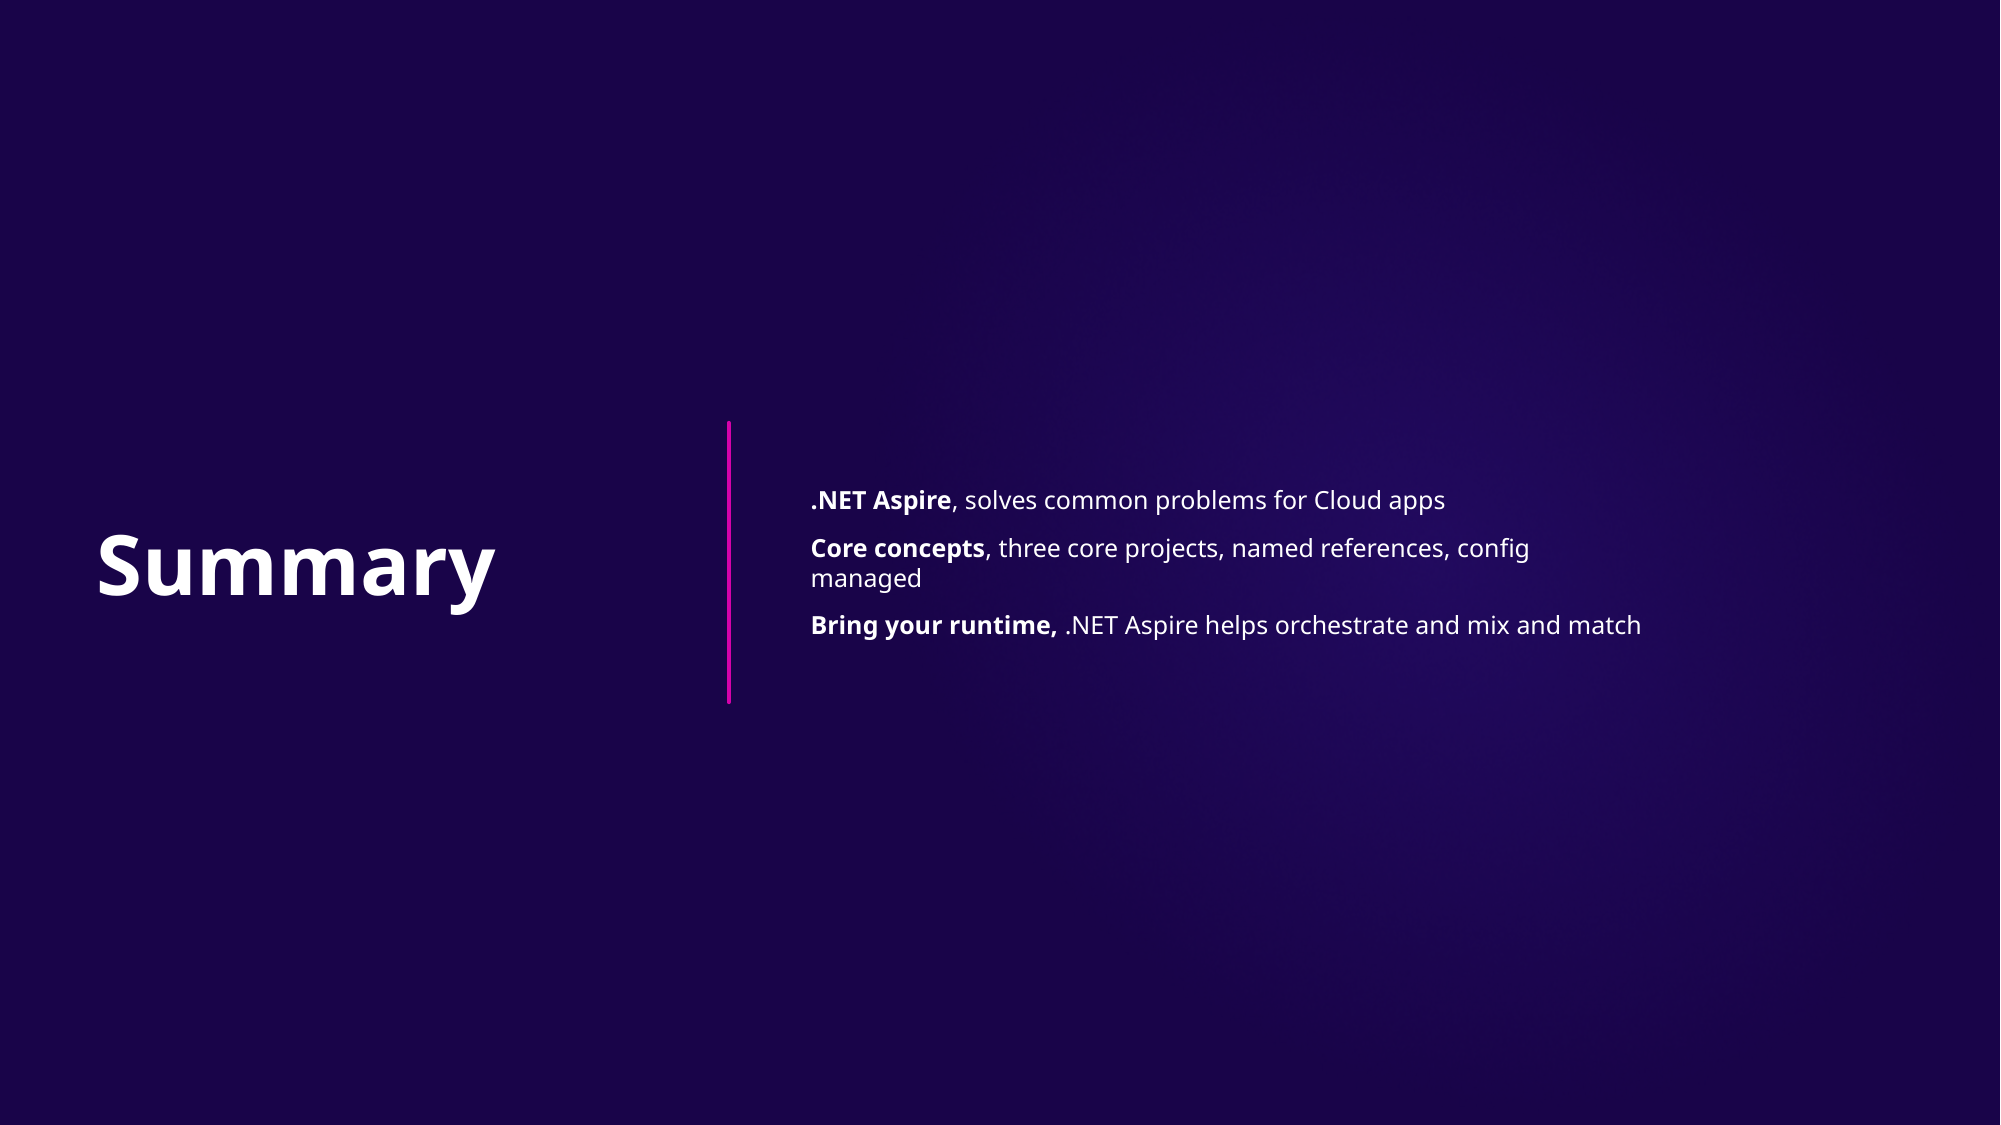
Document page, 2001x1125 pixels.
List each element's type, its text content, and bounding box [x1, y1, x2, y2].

list .NET Aspire, solves common problems for Cloud apps Core concepts, three core projects, named references, config managed Bring your runtime, .NET Aspire helps orchestrate and mix and match [810, 498, 1648, 627]
picture [860, 0, 2000, 1125]
title Summary [96, 512, 648, 613]
